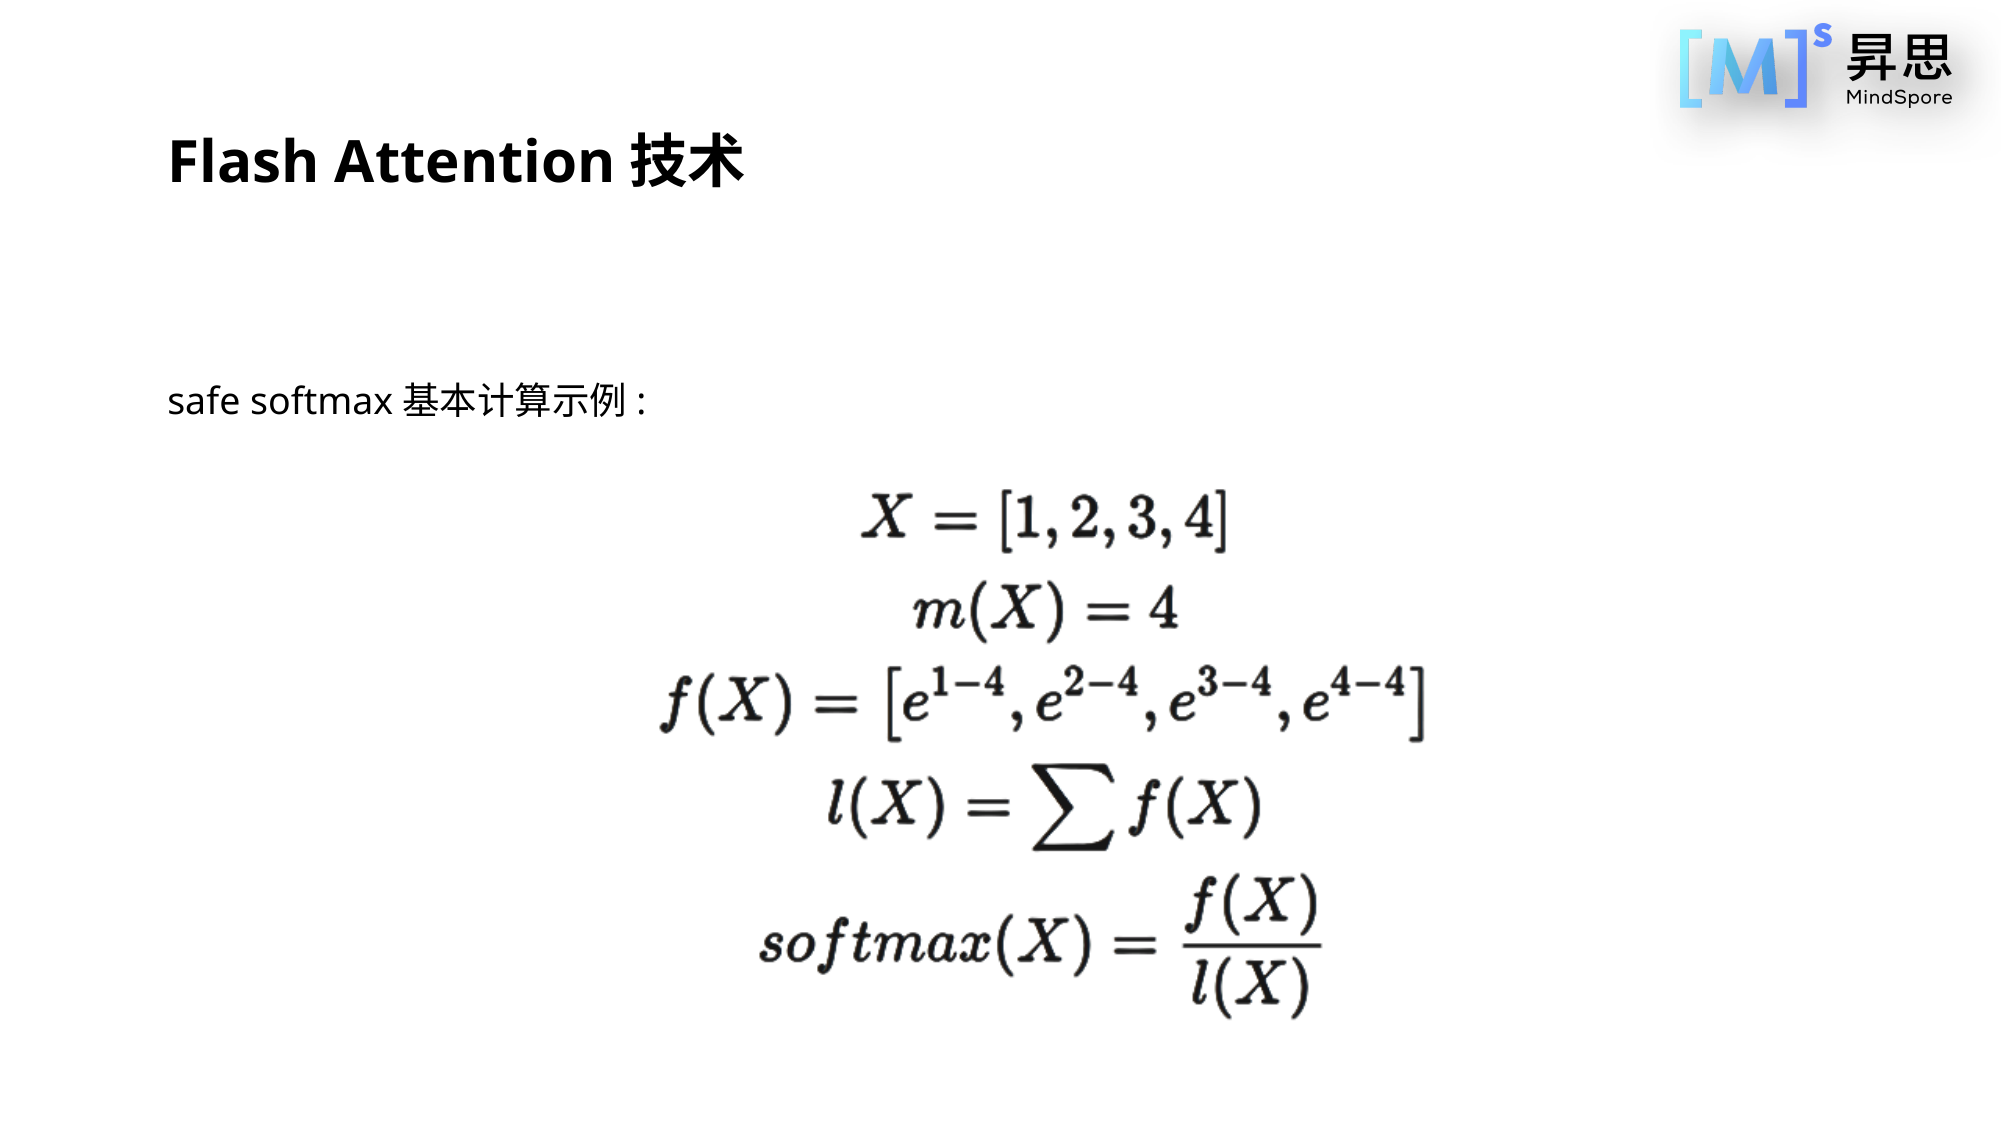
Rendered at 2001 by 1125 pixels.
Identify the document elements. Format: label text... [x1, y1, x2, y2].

text_box Flash Attention技术 [152, 117, 1153, 272]
picture [480, 369, 1626, 1108]
text_box safe softmax基本计算示例: [152, 369, 480, 430]
picture [1680, 23, 1952, 108]
